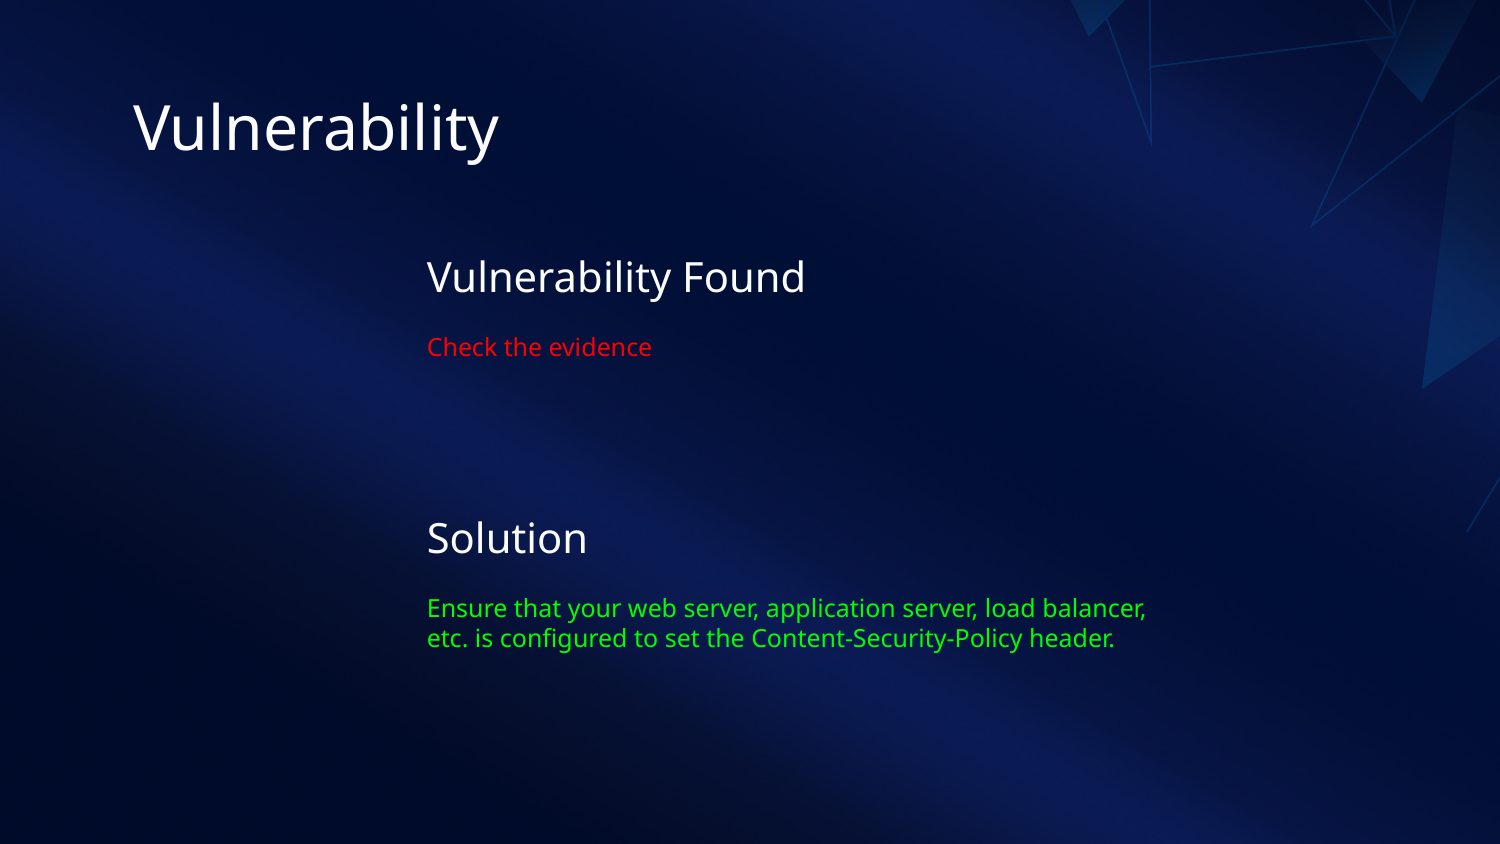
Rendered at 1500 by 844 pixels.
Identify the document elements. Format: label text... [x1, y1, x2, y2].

subtitle Ensure that your web server, application server, load balancer, etc. is configured to set the Content-Security-Policy header. [411, 578, 1205, 702]
subtitle Vulnerability Found [411, 222, 1205, 317]
subtitle Solution [411, 483, 1205, 578]
picture [0, 0, 1500, 844]
title Vulnerability [118, 72, 1382, 167]
subtitle Check the evidence [411, 317, 1205, 440]
